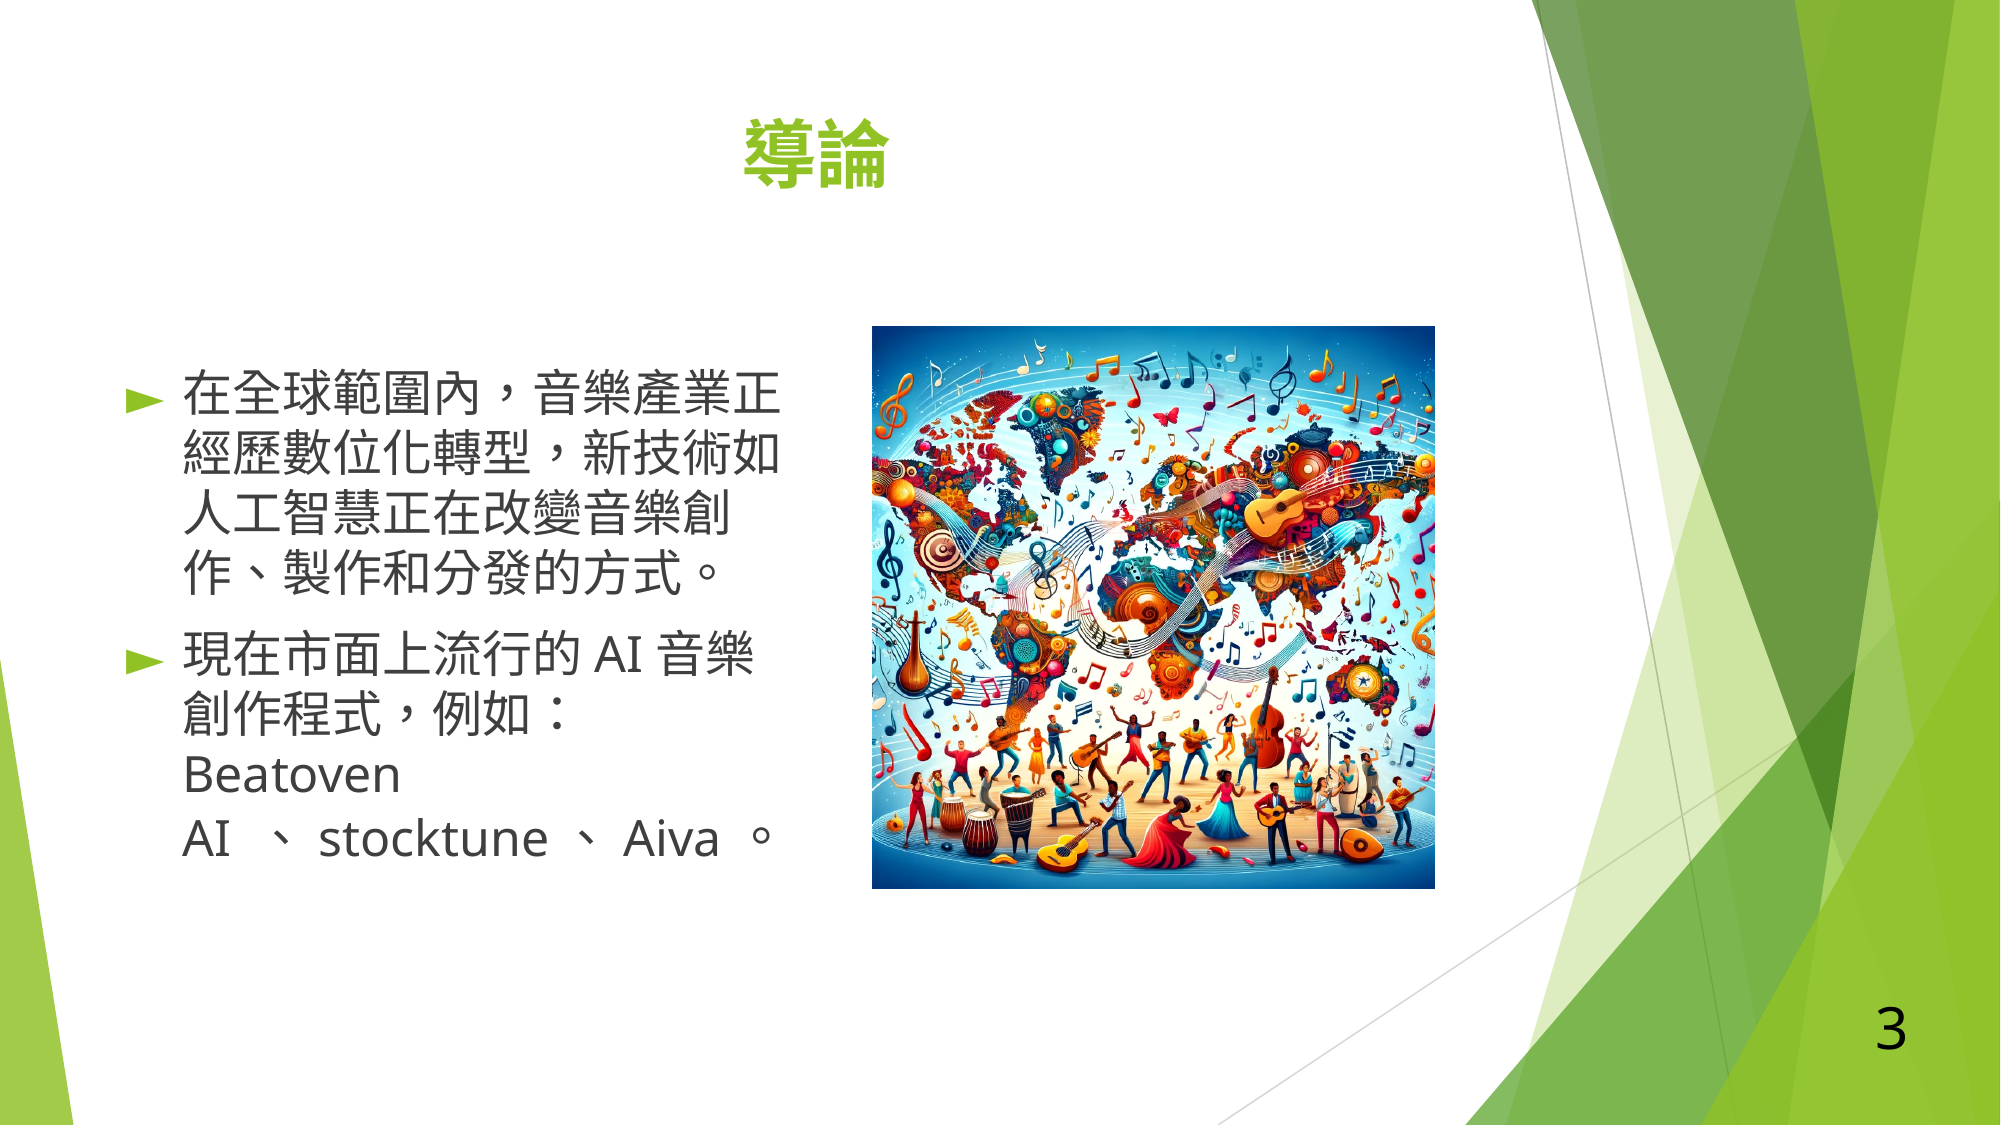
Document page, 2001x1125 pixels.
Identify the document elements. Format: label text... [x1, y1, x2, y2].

list 在全球範圍內，音樂產業正經歷數位化轉型，新技術如人工智慧正在改變音樂創作、製作和分發的方式。 現在市面上流行的AI音樂創作程式，例如： Beatoven AI 、stocktune、Aiva。 [111, 354, 820, 917]
picture [871, 326, 1435, 889]
title 導論 [111, 99, 1522, 317]
picture [1256, 326, 1435, 383]
slide_number 3 [1699, 957, 1924, 1105]
